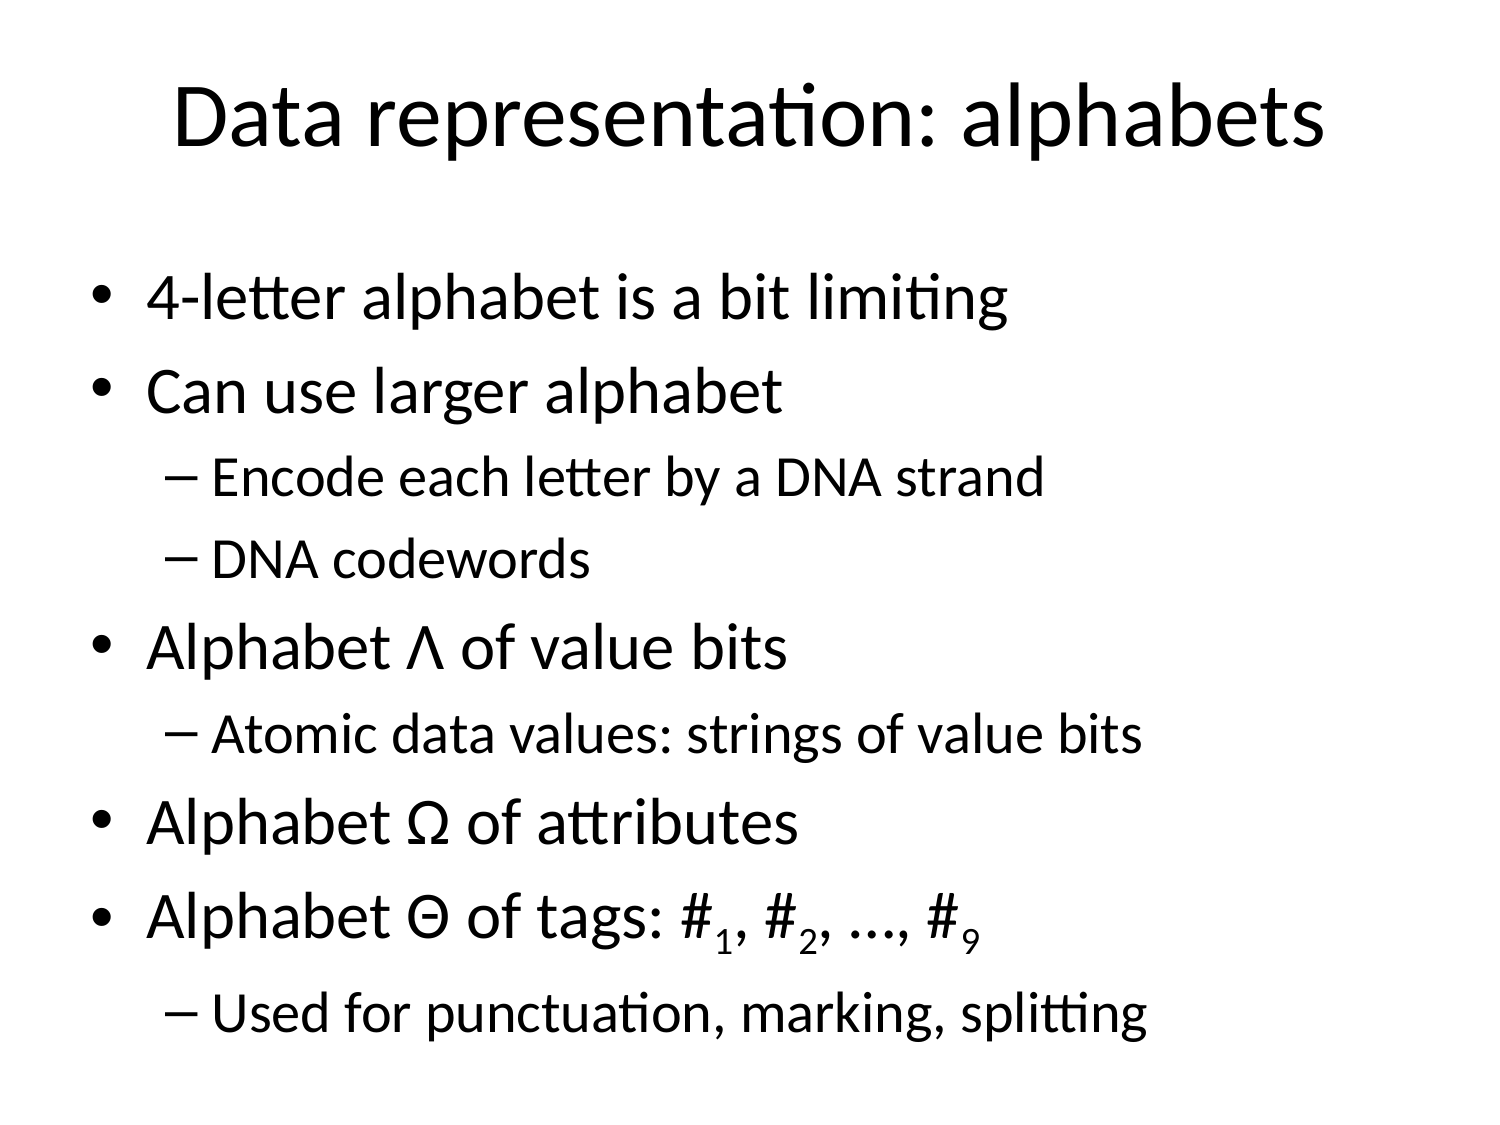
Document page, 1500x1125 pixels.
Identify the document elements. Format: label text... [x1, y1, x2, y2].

list 4-letter alphabet is a bit limiting Can use larger alphabet Encode each letter by a DNA strand DNA codewords Alphabet Λ of value bits Atomic data values: strings of value bits Alphabet Ω of attributes Alphabet Θ of tags: #1, #2, …, #9 Used for punctuation, marking, splitting [75, 245, 1425, 1091]
title Data representation: alphabets [75, 16, 1425, 204]
